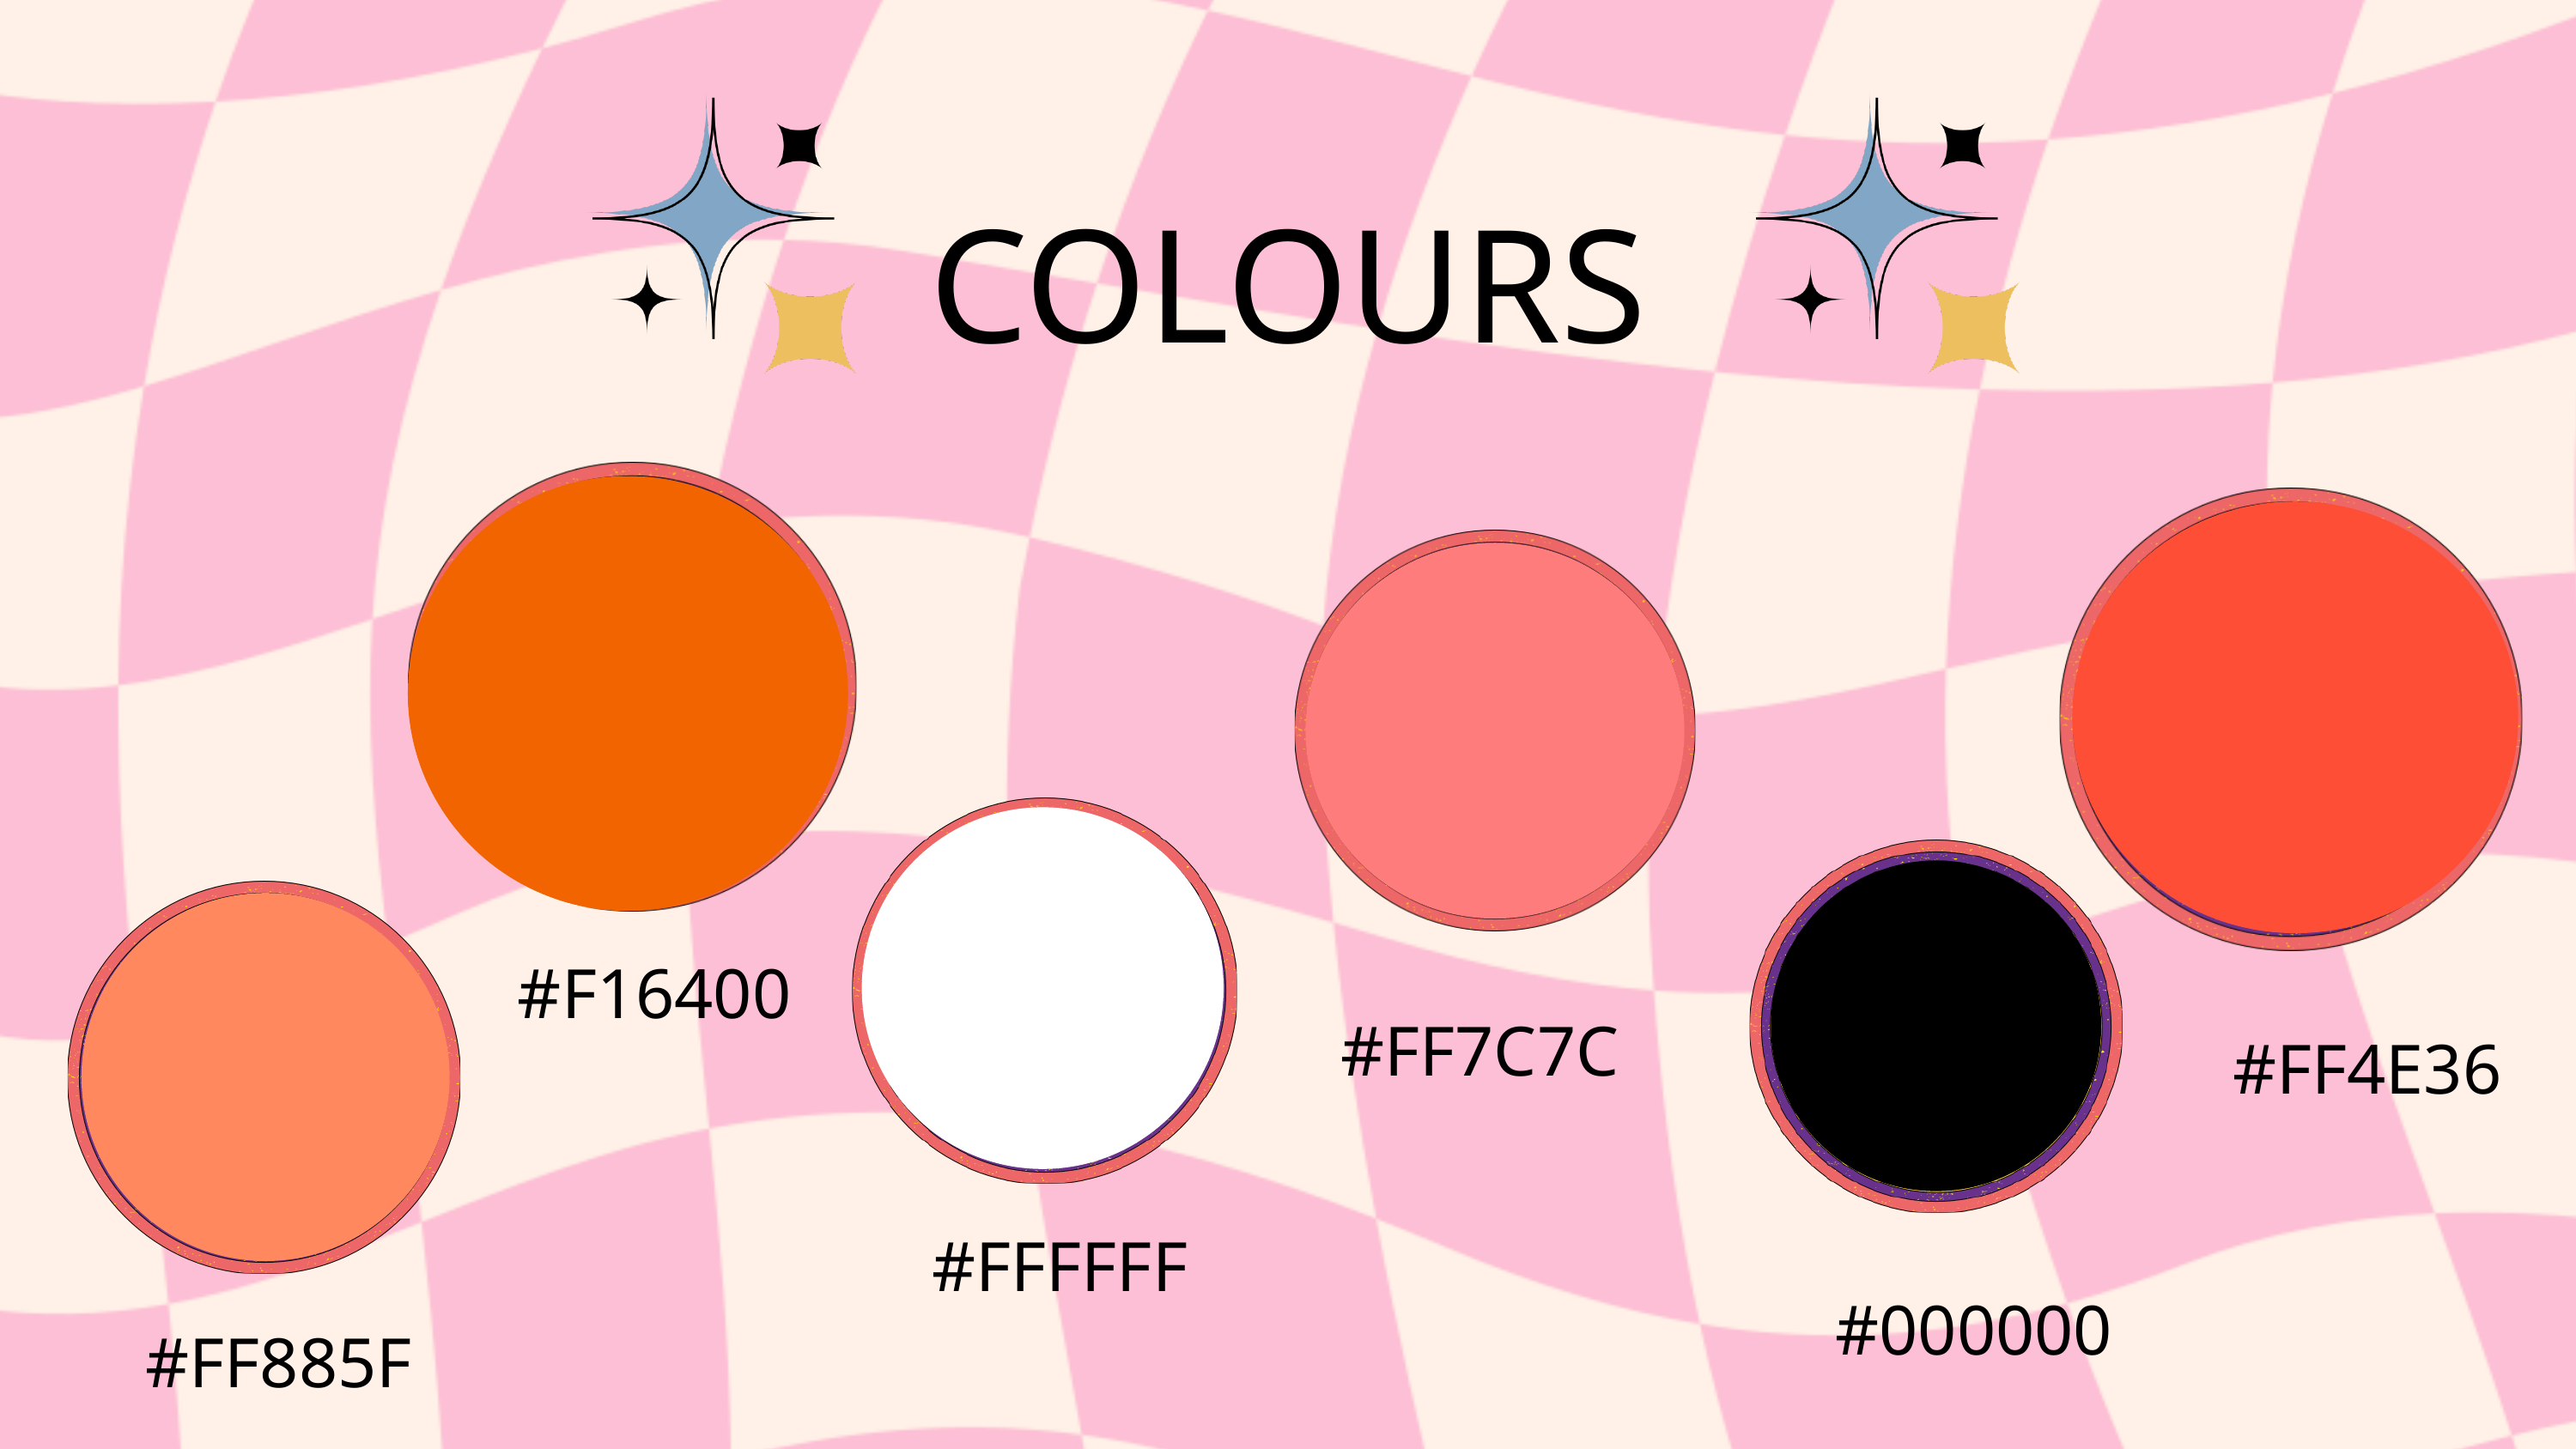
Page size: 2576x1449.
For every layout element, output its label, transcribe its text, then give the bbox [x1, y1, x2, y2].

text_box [861, 807, 1224, 1170]
text_box [852, 912, 857, 943]
text_box #FF4E36 [2105, 1019, 2576, 1108]
text_box #000000 [1516, 1280, 2432, 1369]
text_box [1749, 840, 2059, 1001]
text_box [1749, 92, 2020, 374]
text_box COLOURS [301, 186, 2275, 375]
text_box [67, 881, 461, 1274]
text_box [1294, 530, 1696, 931]
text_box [2072, 500, 2518, 934]
text_box #FF885F [0, 1313, 644, 1402]
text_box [407, 476, 848, 912]
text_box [81, 892, 450, 1262]
text_box [0, 0, 2576, 1449]
text_box [2059, 488, 2523, 859]
text_box [1749, 1090, 2123, 1213]
text_box [2105, 951, 2123, 1019]
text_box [1305, 542, 1685, 919]
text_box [1770, 860, 2102, 1191]
text_box [852, 1033, 1237, 1184]
text_box [857, 797, 1237, 1001]
text_box [586, 92, 857, 186]
text_box #FF7C7C [1228, 1001, 1765, 1090]
text_box [408, 462, 857, 912]
text_box #F16400 [453, 943, 857, 1033]
text_box [2105, 933, 2523, 951]
text_box #FFFFFF [708, 1216, 1413, 1306]
